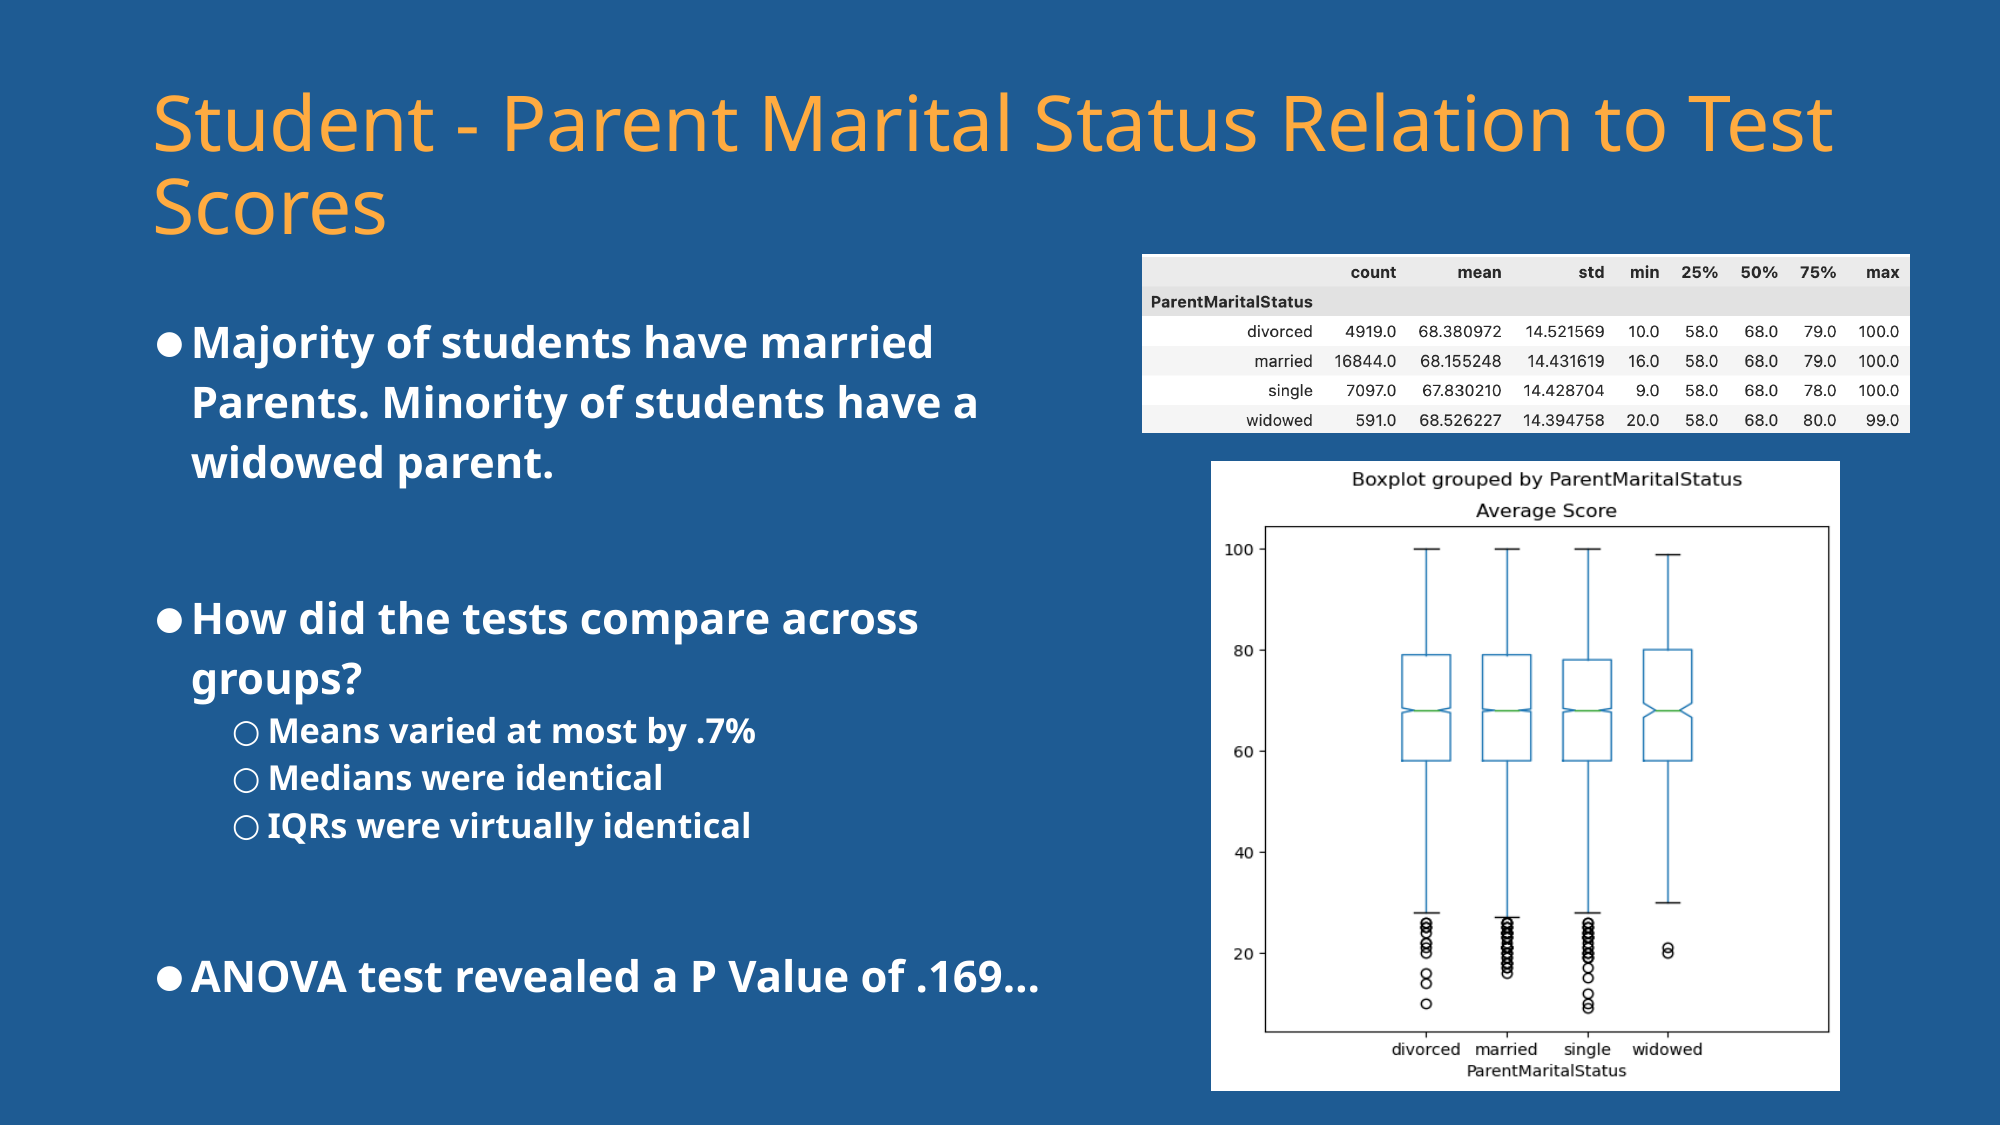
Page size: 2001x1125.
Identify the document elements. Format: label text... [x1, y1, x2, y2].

picture [1141, 254, 1910, 434]
picture [1211, 461, 1840, 1092]
title Student - Parent Marital Status Relation to Test Scores [137, 59, 1863, 278]
list Majority of students have married Parents. Minority of students have a widowed parent. How did the tests compare across groups? Means varied at most by .7% Medians were identical IQRs were virtually identical ANOVA test revealed a P Value of .169… [137, 299, 1111, 1014]
